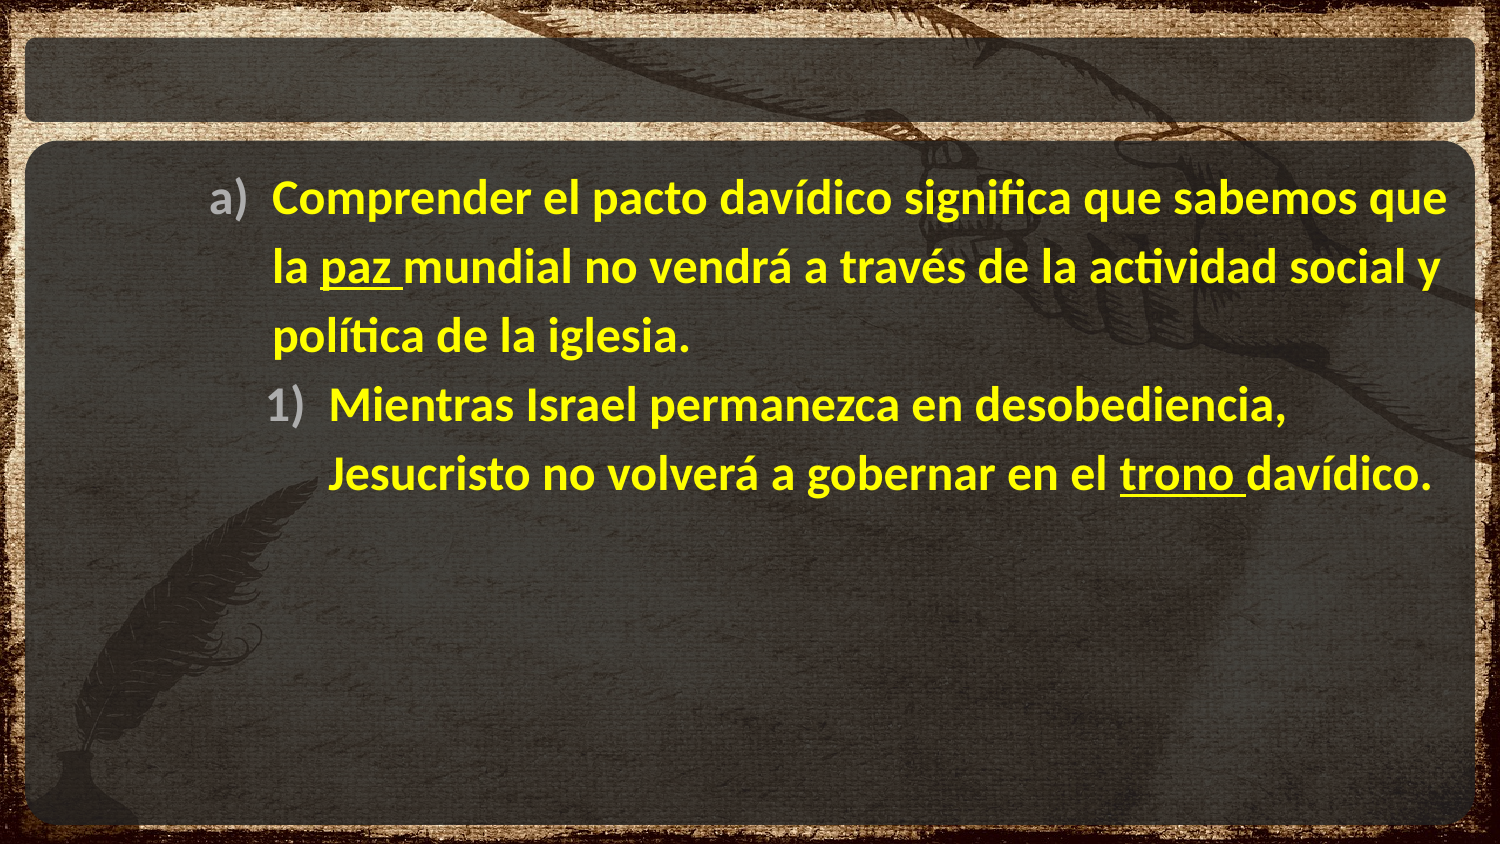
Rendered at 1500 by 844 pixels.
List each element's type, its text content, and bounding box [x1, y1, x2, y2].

picture [0, 0, 1500, 844]
list Comprender el pacto davídico significa que sabemos que la paz mundial no vendrá a través de la actividad social y política de la iglesia. Mientras Israel permanezca en desobediencia, Jesucristo no volverá a gobernar en el trono davídico. [24, 140, 1476, 807]
